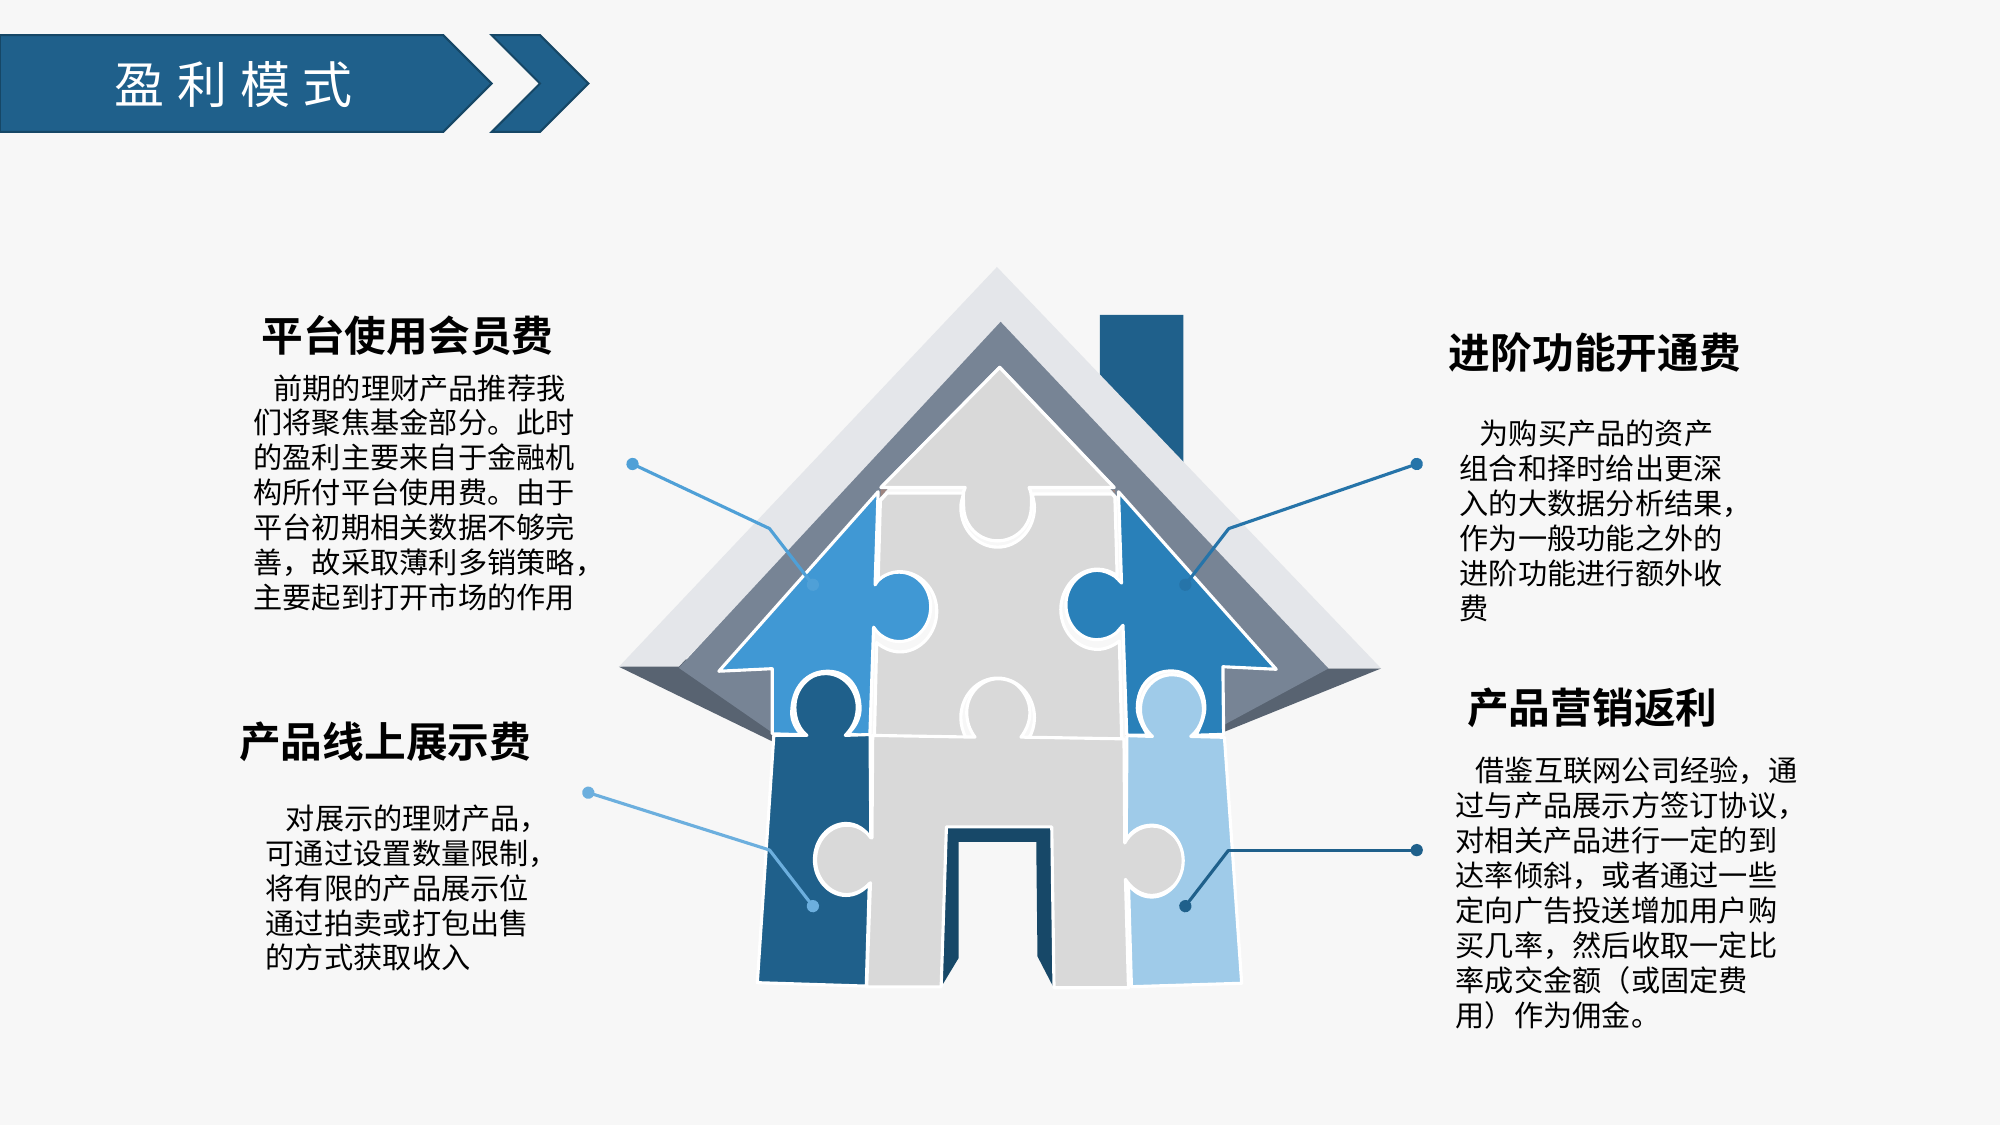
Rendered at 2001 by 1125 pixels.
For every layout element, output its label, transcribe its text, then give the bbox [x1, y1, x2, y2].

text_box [214, 266, 1750, 988]
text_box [0, 35, 589, 132]
text_box 借鉴互联网公司经验，通过与产品展示方签订协议，对相关产品进行一定的到达率倾斜，或者通过一些定向广告投送增加用户购买几率，然后收取一定比率成交金额（或固定费用）作为佣金。 [1440, 744, 1813, 1040]
